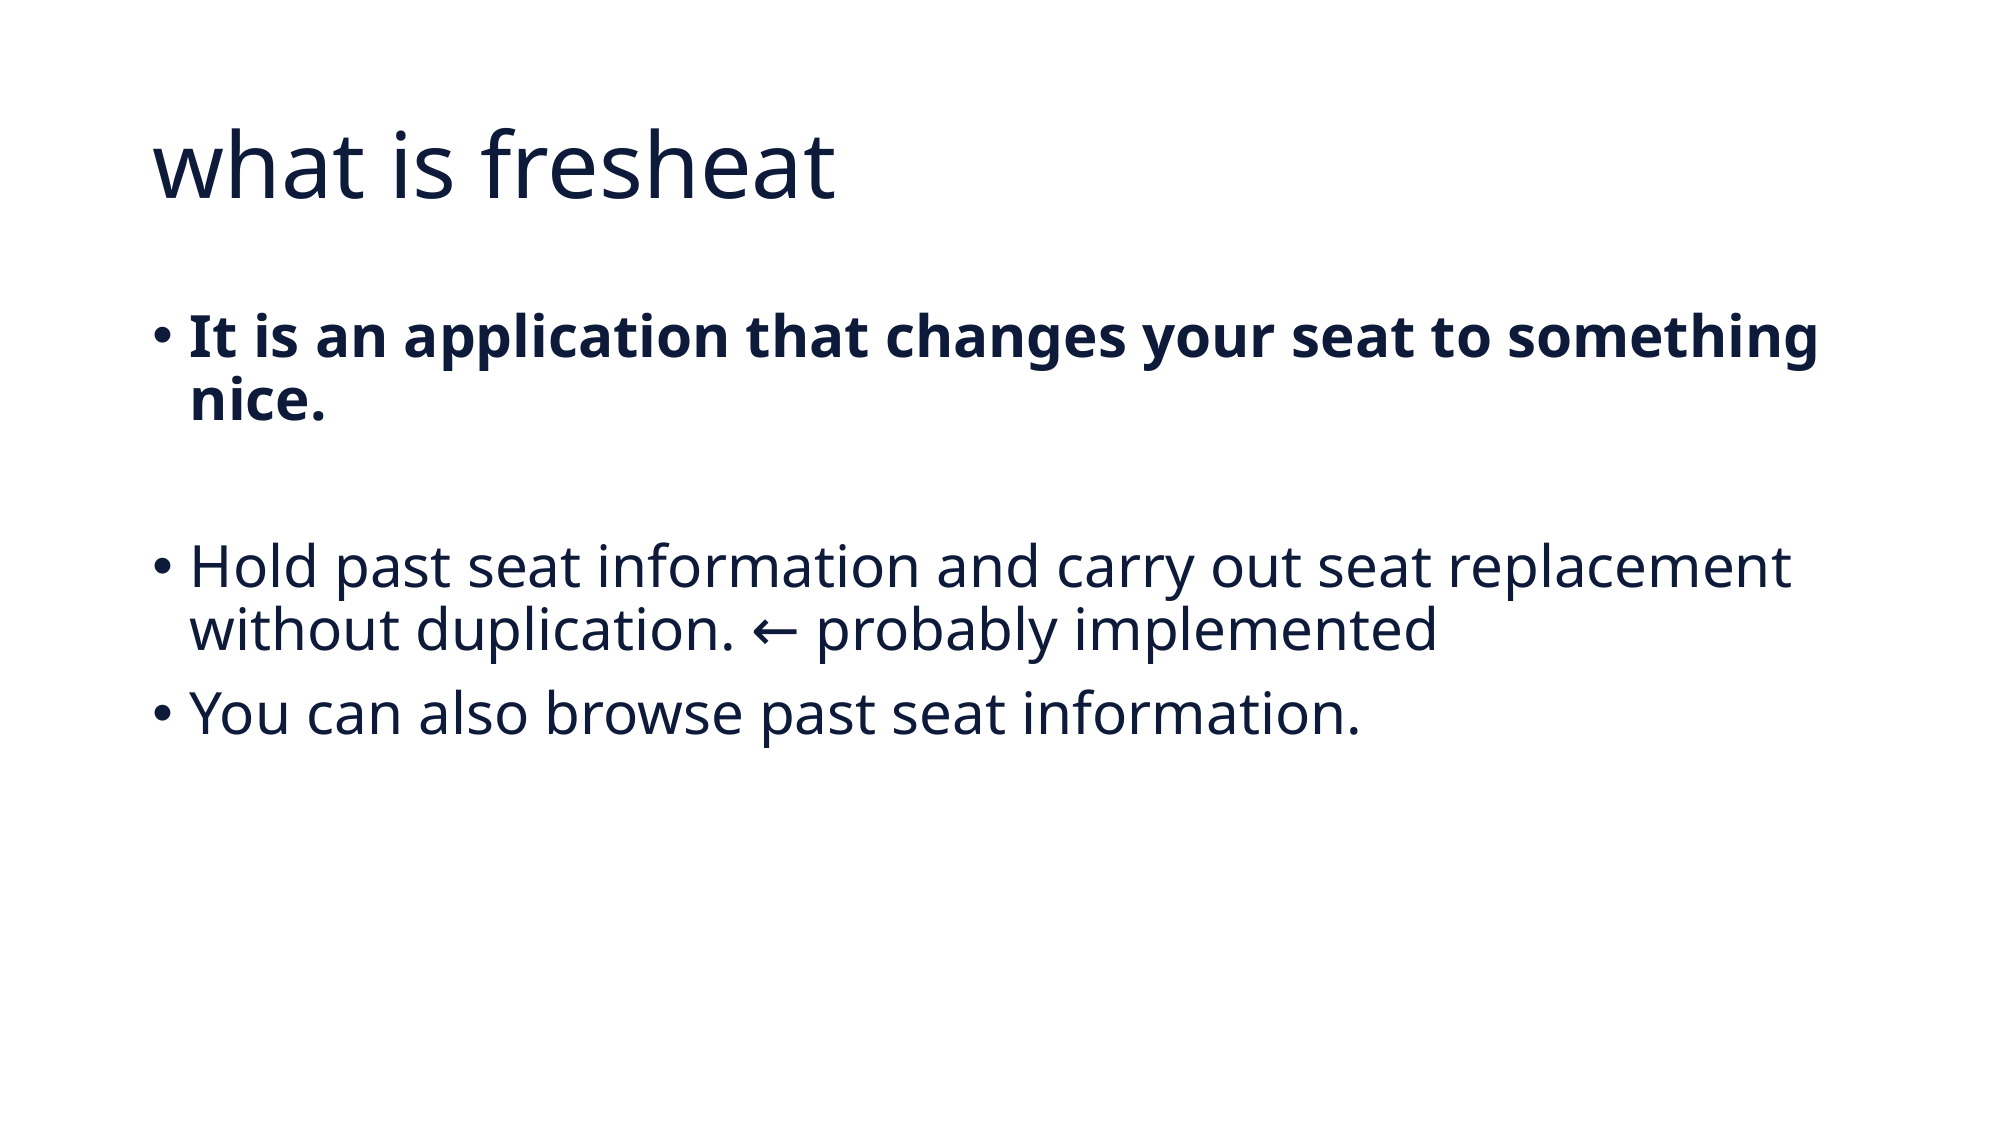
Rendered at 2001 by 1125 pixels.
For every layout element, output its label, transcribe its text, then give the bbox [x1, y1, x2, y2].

list It is an application that changes your seat to something nice. Hold past seat information and carry out seat replacement without duplication. ← probably implemented You can also browse past seat information. [137, 299, 1863, 1014]
title what is fresheat [137, 59, 1863, 278]
